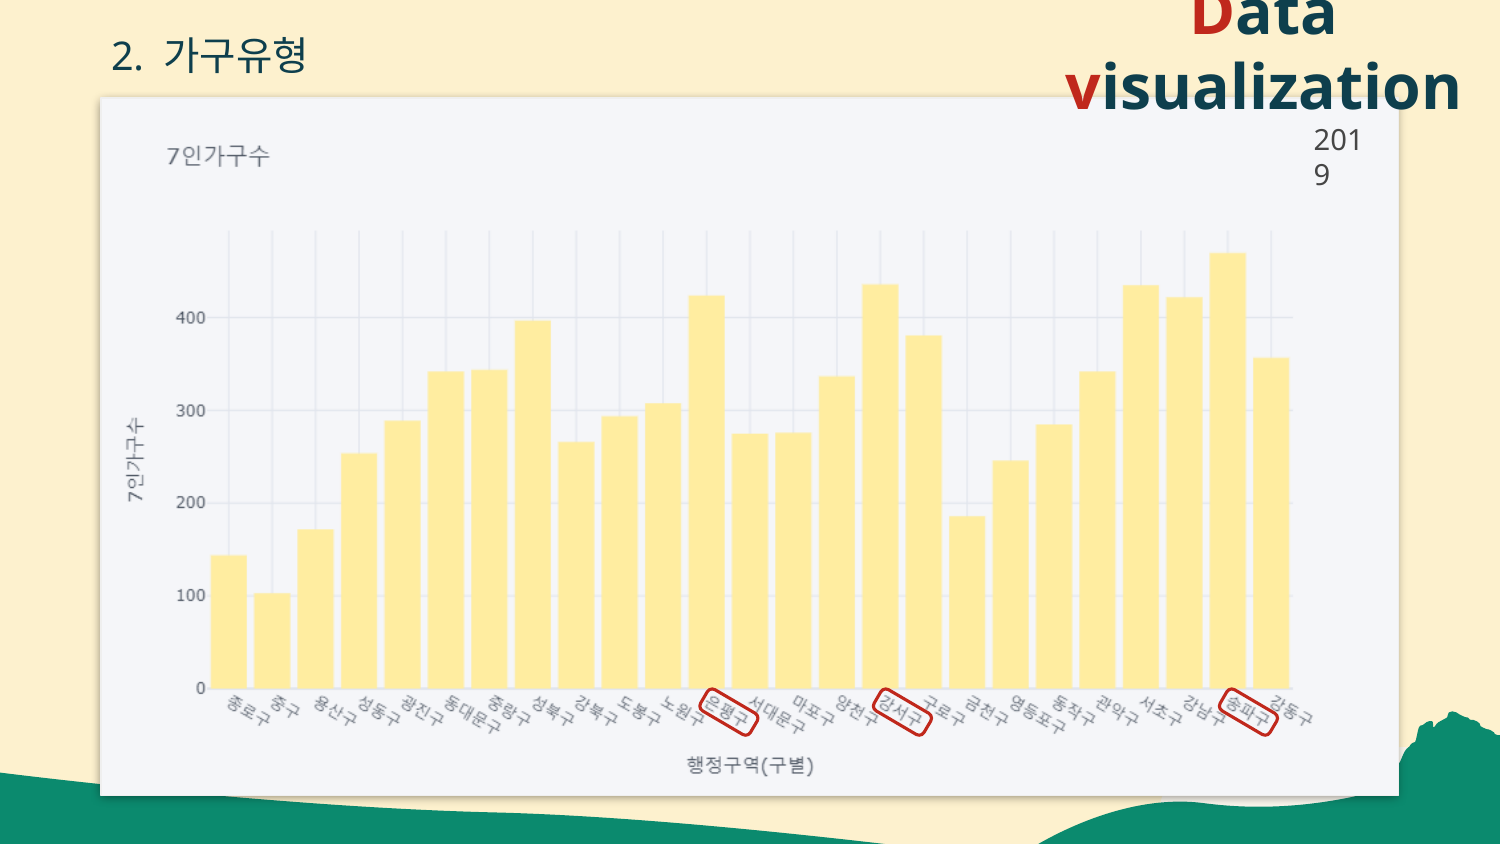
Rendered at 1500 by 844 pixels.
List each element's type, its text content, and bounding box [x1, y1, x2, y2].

picture [101, 98, 1399, 796]
text_box 2. 가구유형 [95, 15, 611, 94]
title Data visualization [1028, 0, 1500, 94]
